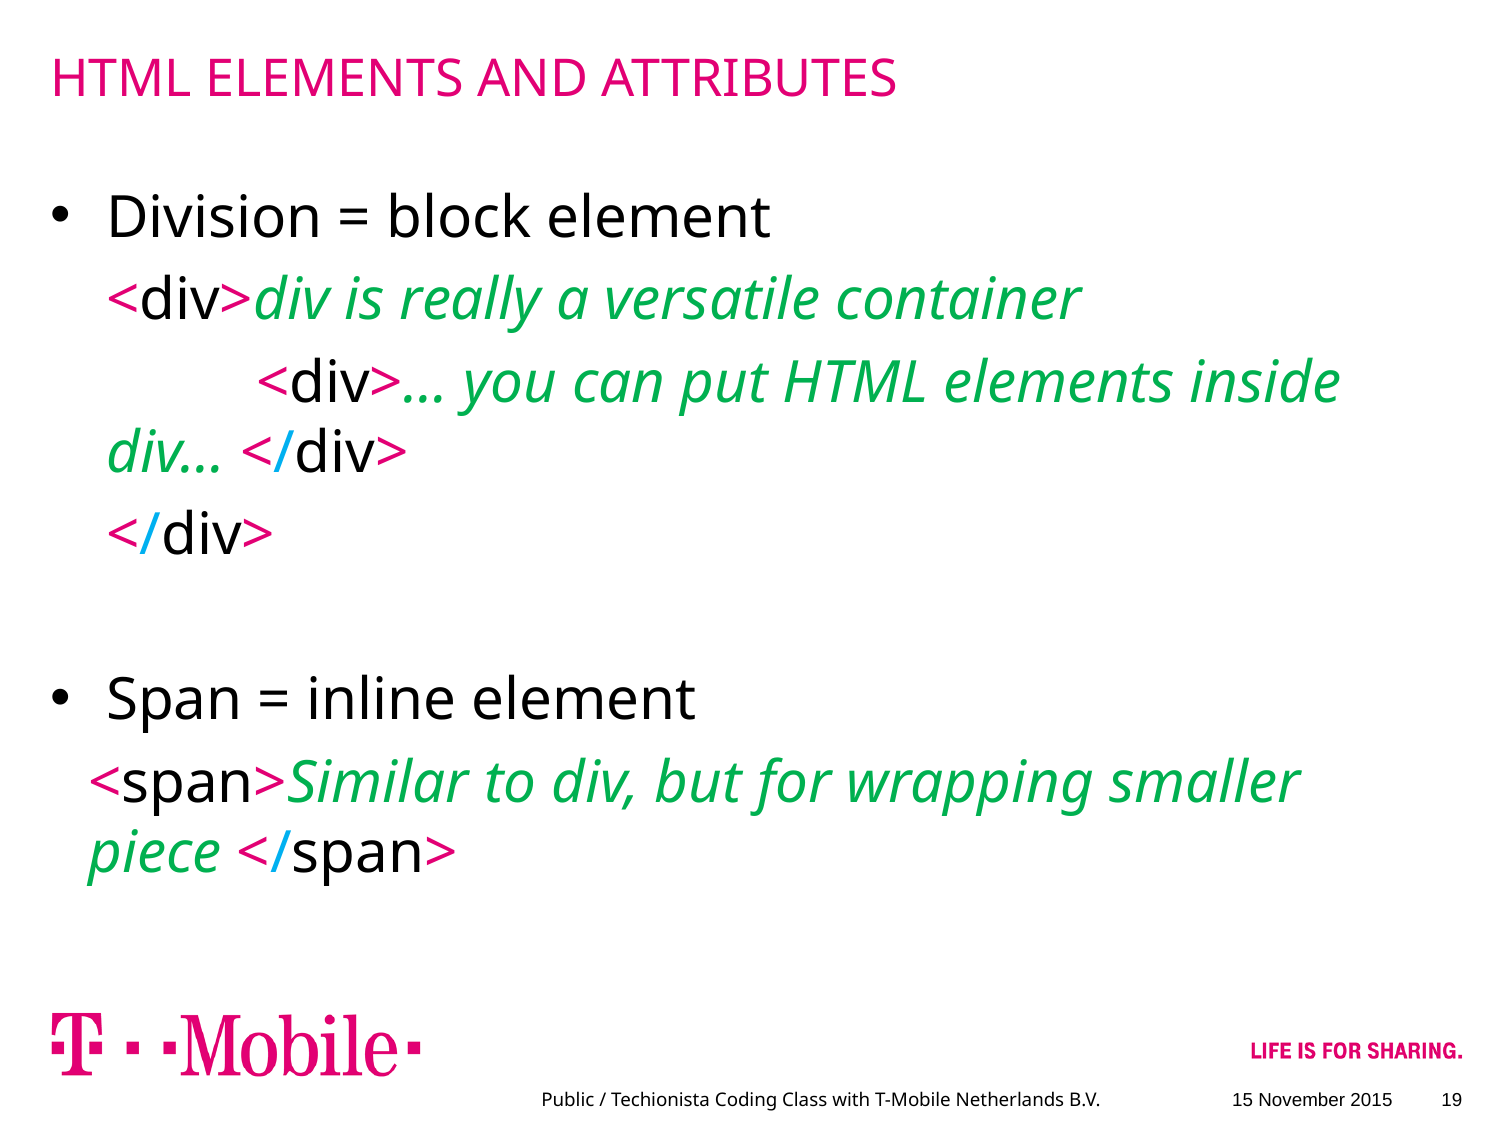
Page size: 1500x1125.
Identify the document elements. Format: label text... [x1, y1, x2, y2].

title HTML ELEMENTS AND ATTRIBUTES [49, 43, 1313, 139]
slide_number 19 [1424, 1087, 1463, 1125]
list Division = block element <div>div is really a versatile container <div>… you can put HTML elements inside div… </div> </div> Span = inline element <span>Similar to div, but for wrapping smaller piece </span> [49, 178, 1463, 930]
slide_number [1231, 1087, 1424, 1125]
picture [42, 1006, 429, 1084]
picture [1244, 1036, 1466, 1062]
footer Public / Techionista Coding Class with T-Mobile Netherlands B.V. [74, 1087, 1101, 1125]
